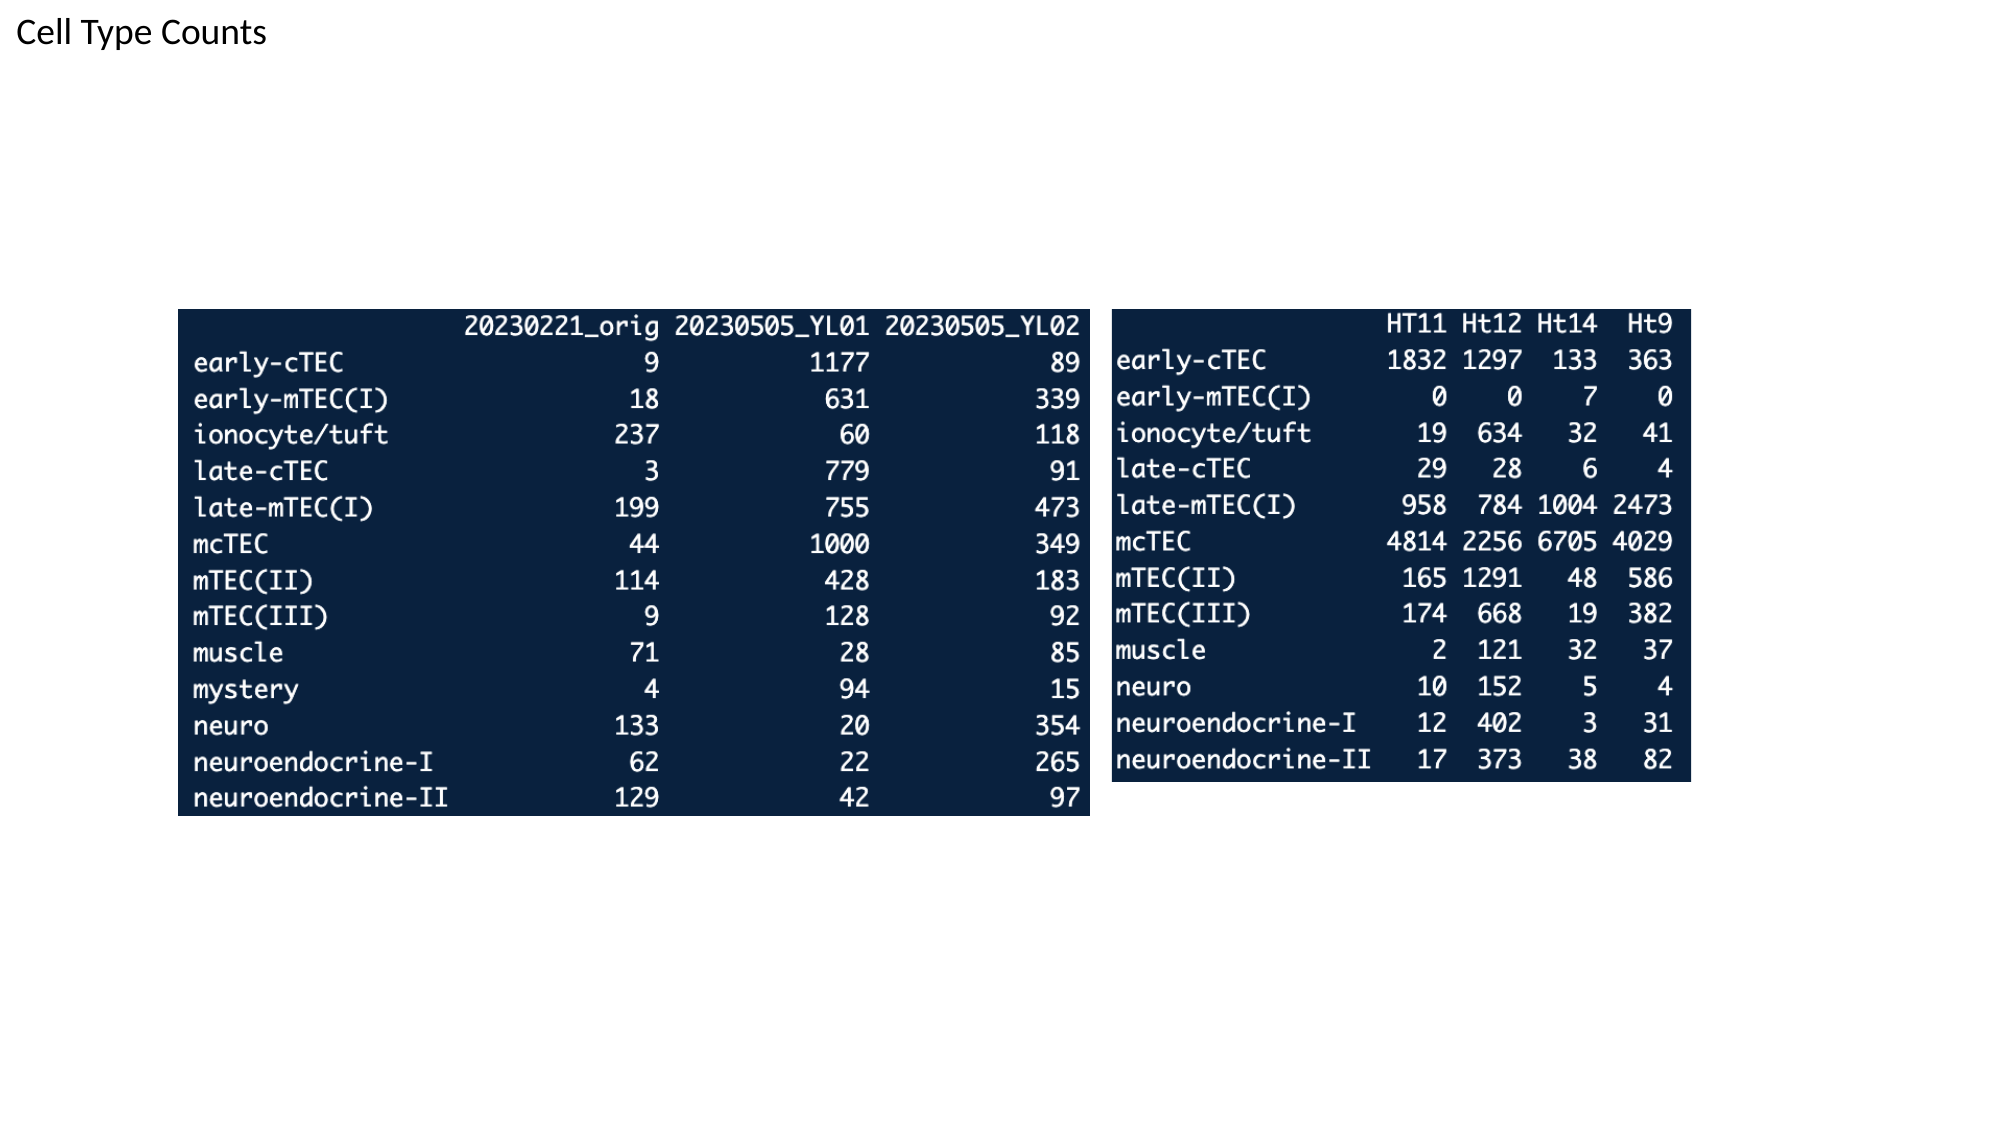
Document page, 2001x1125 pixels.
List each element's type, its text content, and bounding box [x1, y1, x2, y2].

picture [178, 309, 1090, 816]
picture [1111, 309, 1692, 782]
text_box Cell Type Counts [1, 0, 283, 60]
